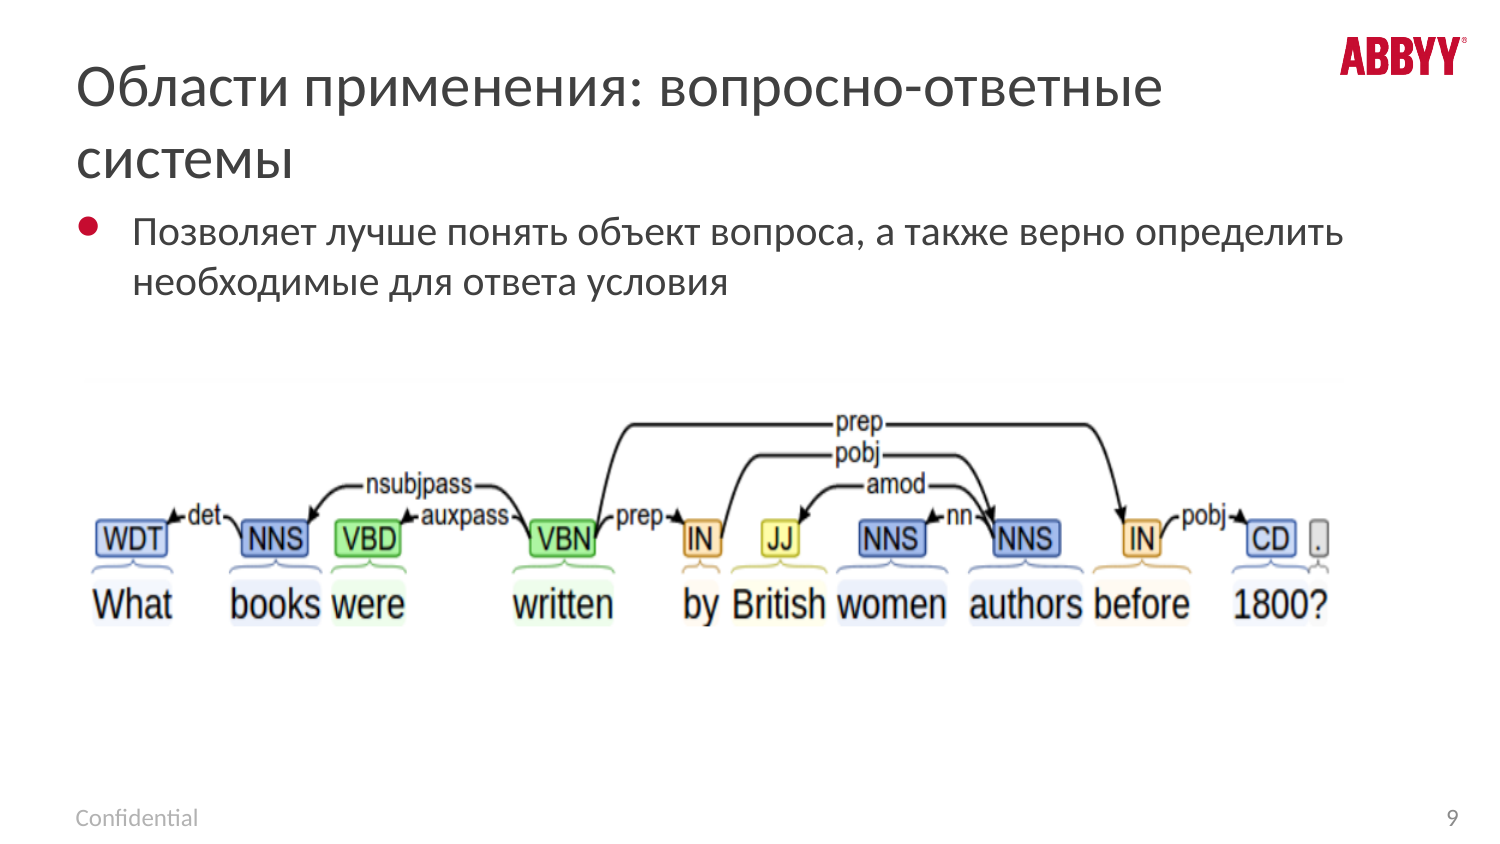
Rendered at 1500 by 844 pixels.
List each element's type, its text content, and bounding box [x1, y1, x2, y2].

picture [1340, 37, 1467, 75]
title Области применения: вопросно-ответные системы [76, 45, 1296, 192]
list Позволяет лучше понять объект вопроса, а также верно определить необходимые для ответа условия [75, 195, 1427, 793]
footer Confidential [75, 794, 349, 840]
picture [55, 369, 1349, 687]
slide_number 9 [1175, 793, 1459, 830]
